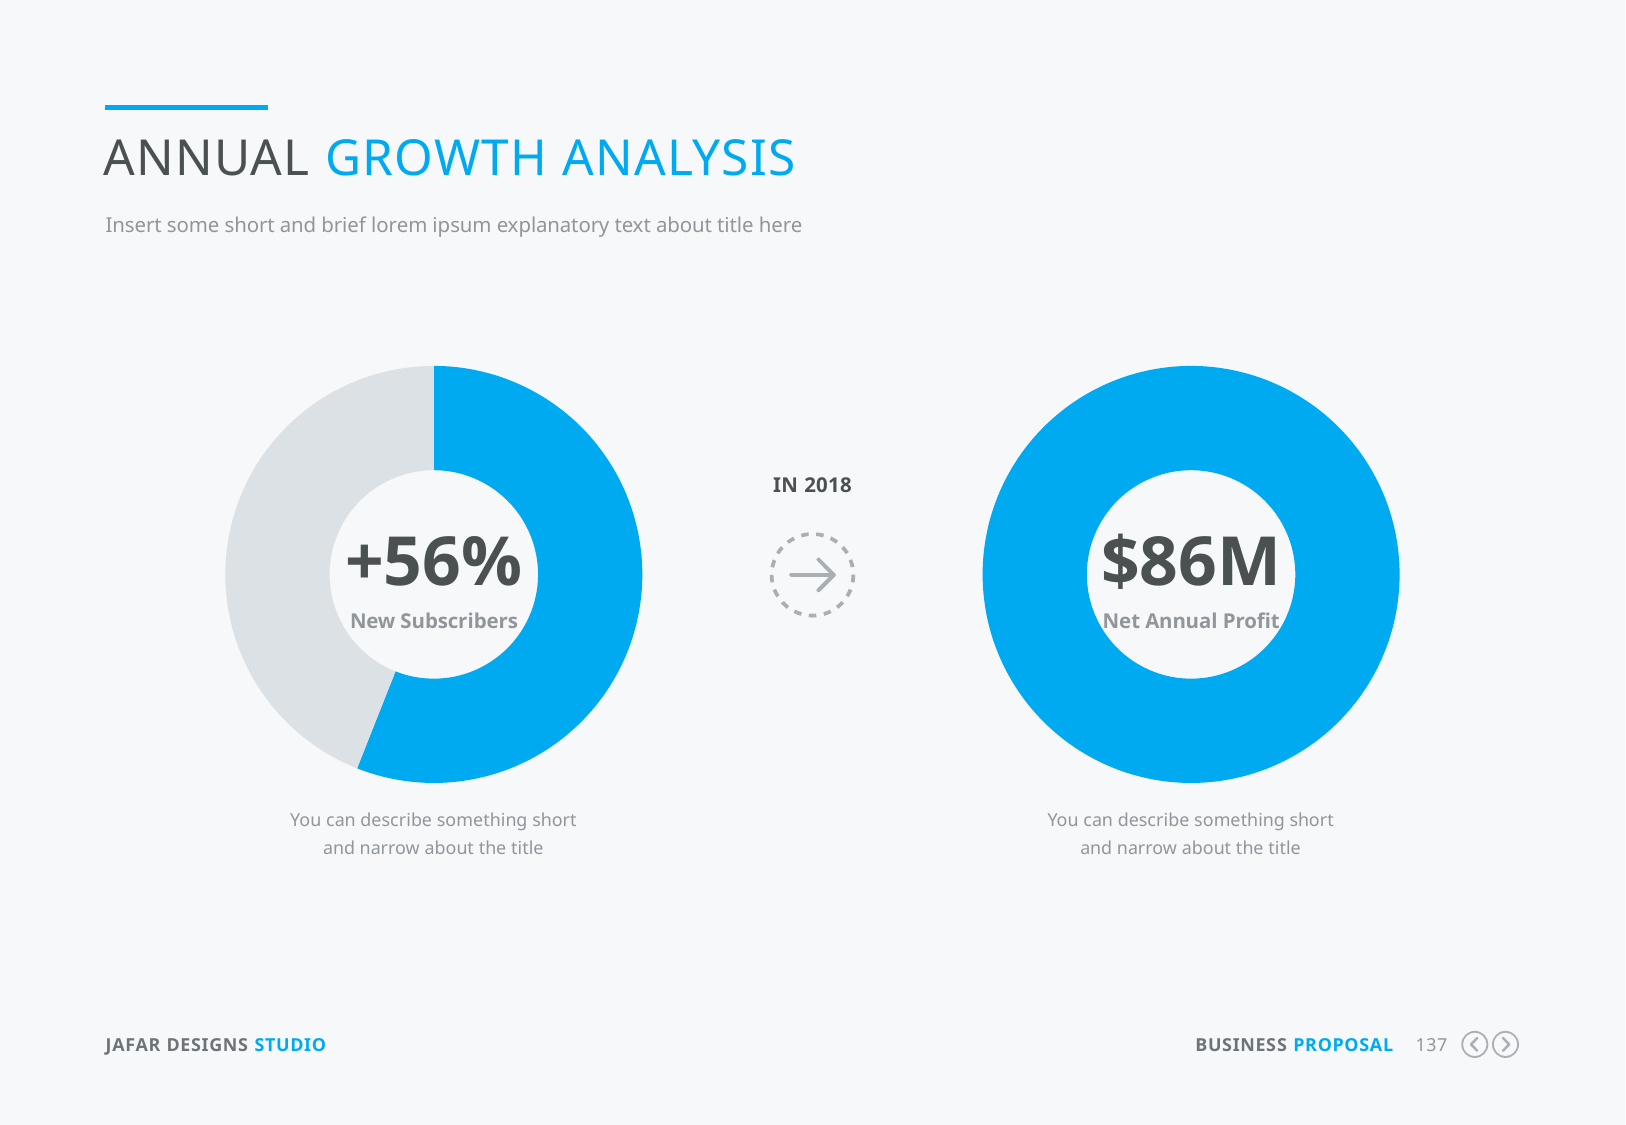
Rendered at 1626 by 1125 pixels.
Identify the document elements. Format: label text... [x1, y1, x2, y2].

text_box [786, 536, 796, 544]
text_box In 2018 [704, 472, 921, 497]
text_box [800, 532, 809, 538]
text_box [816, 532, 825, 538]
chart [216, 351, 651, 798]
text_box [841, 545, 849, 555]
text_box [808, 613, 817, 618]
text_box [829, 536, 839, 544]
text_box [835, 601, 845, 609]
text_box [789, 557, 836, 593]
text_box [769, 574, 775, 583]
text_box [776, 546, 784, 555]
text_box You can describe something short and narrow about the title [274, 802, 594, 859]
text_box [780, 601, 790, 609]
text_box You can describe something short and narrow about the title [1031, 802, 1351, 859]
chart [973, 351, 1409, 798]
text_box [823, 609, 832, 616]
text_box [1078, 517, 1304, 633]
text_box [793, 609, 803, 616]
list Annual Growth Analysis [103, 125, 1518, 188]
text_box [320, 517, 547, 633]
text_box [850, 574, 856, 583]
text_box [848, 559, 855, 568]
list Insert some short and brief lorem ipsum explanatory text about title here [105, 209, 1519, 241]
text_box [772, 588, 780, 598]
text_box [845, 588, 853, 598]
text_box [770, 559, 777, 568]
